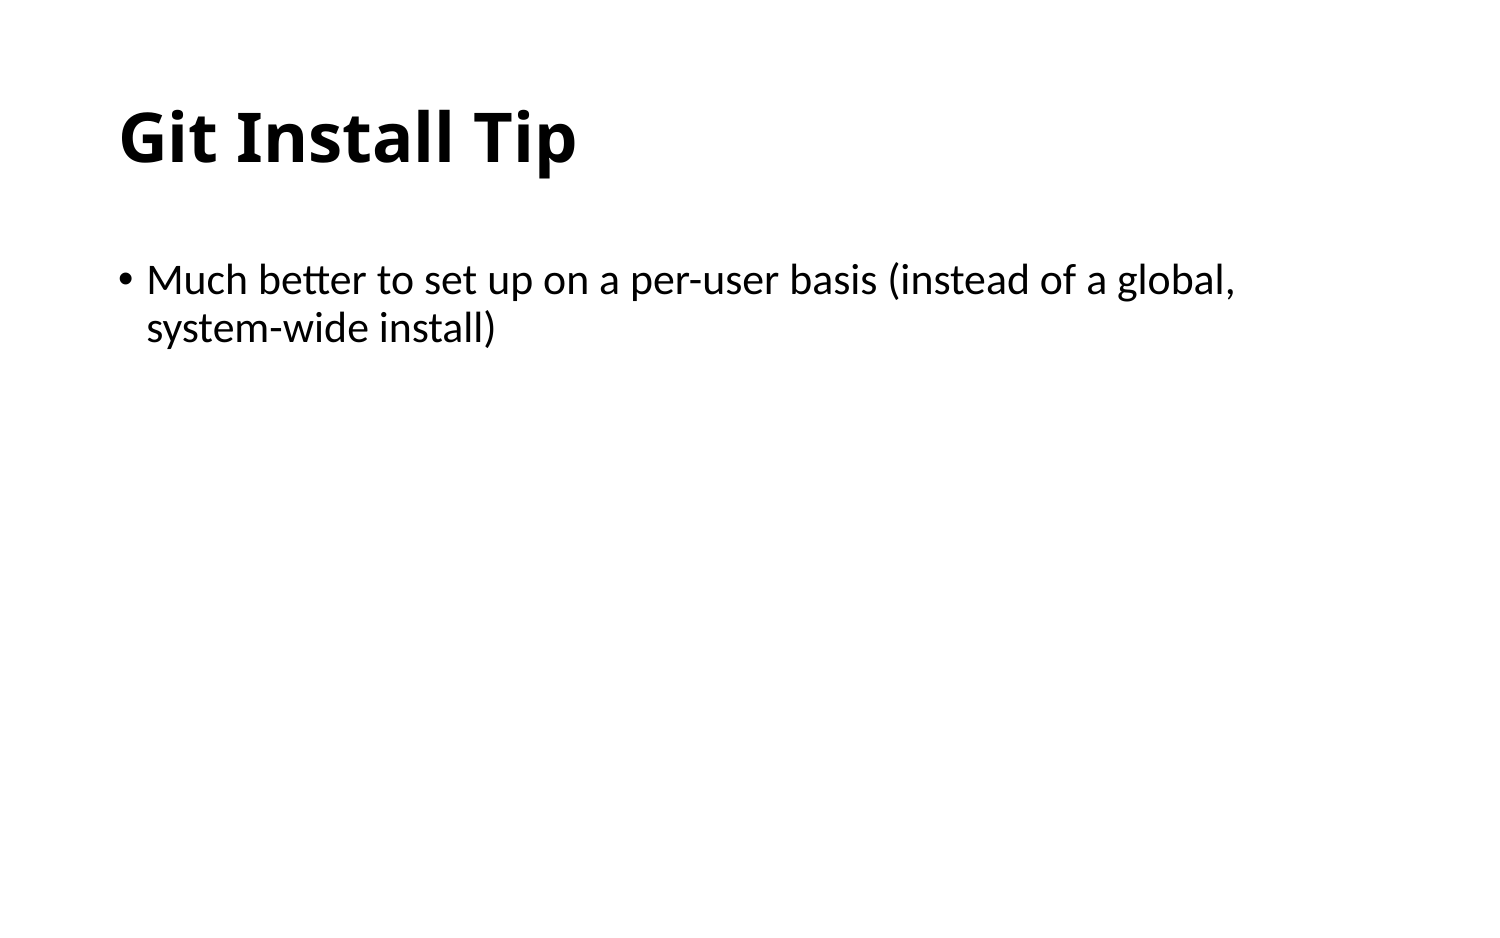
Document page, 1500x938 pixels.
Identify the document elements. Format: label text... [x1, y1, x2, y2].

title Git Install Tip [103, 49, 1397, 232]
list Much better to set up on a per-user basis (instead of a global, system-wide install) [103, 249, 1397, 845]
